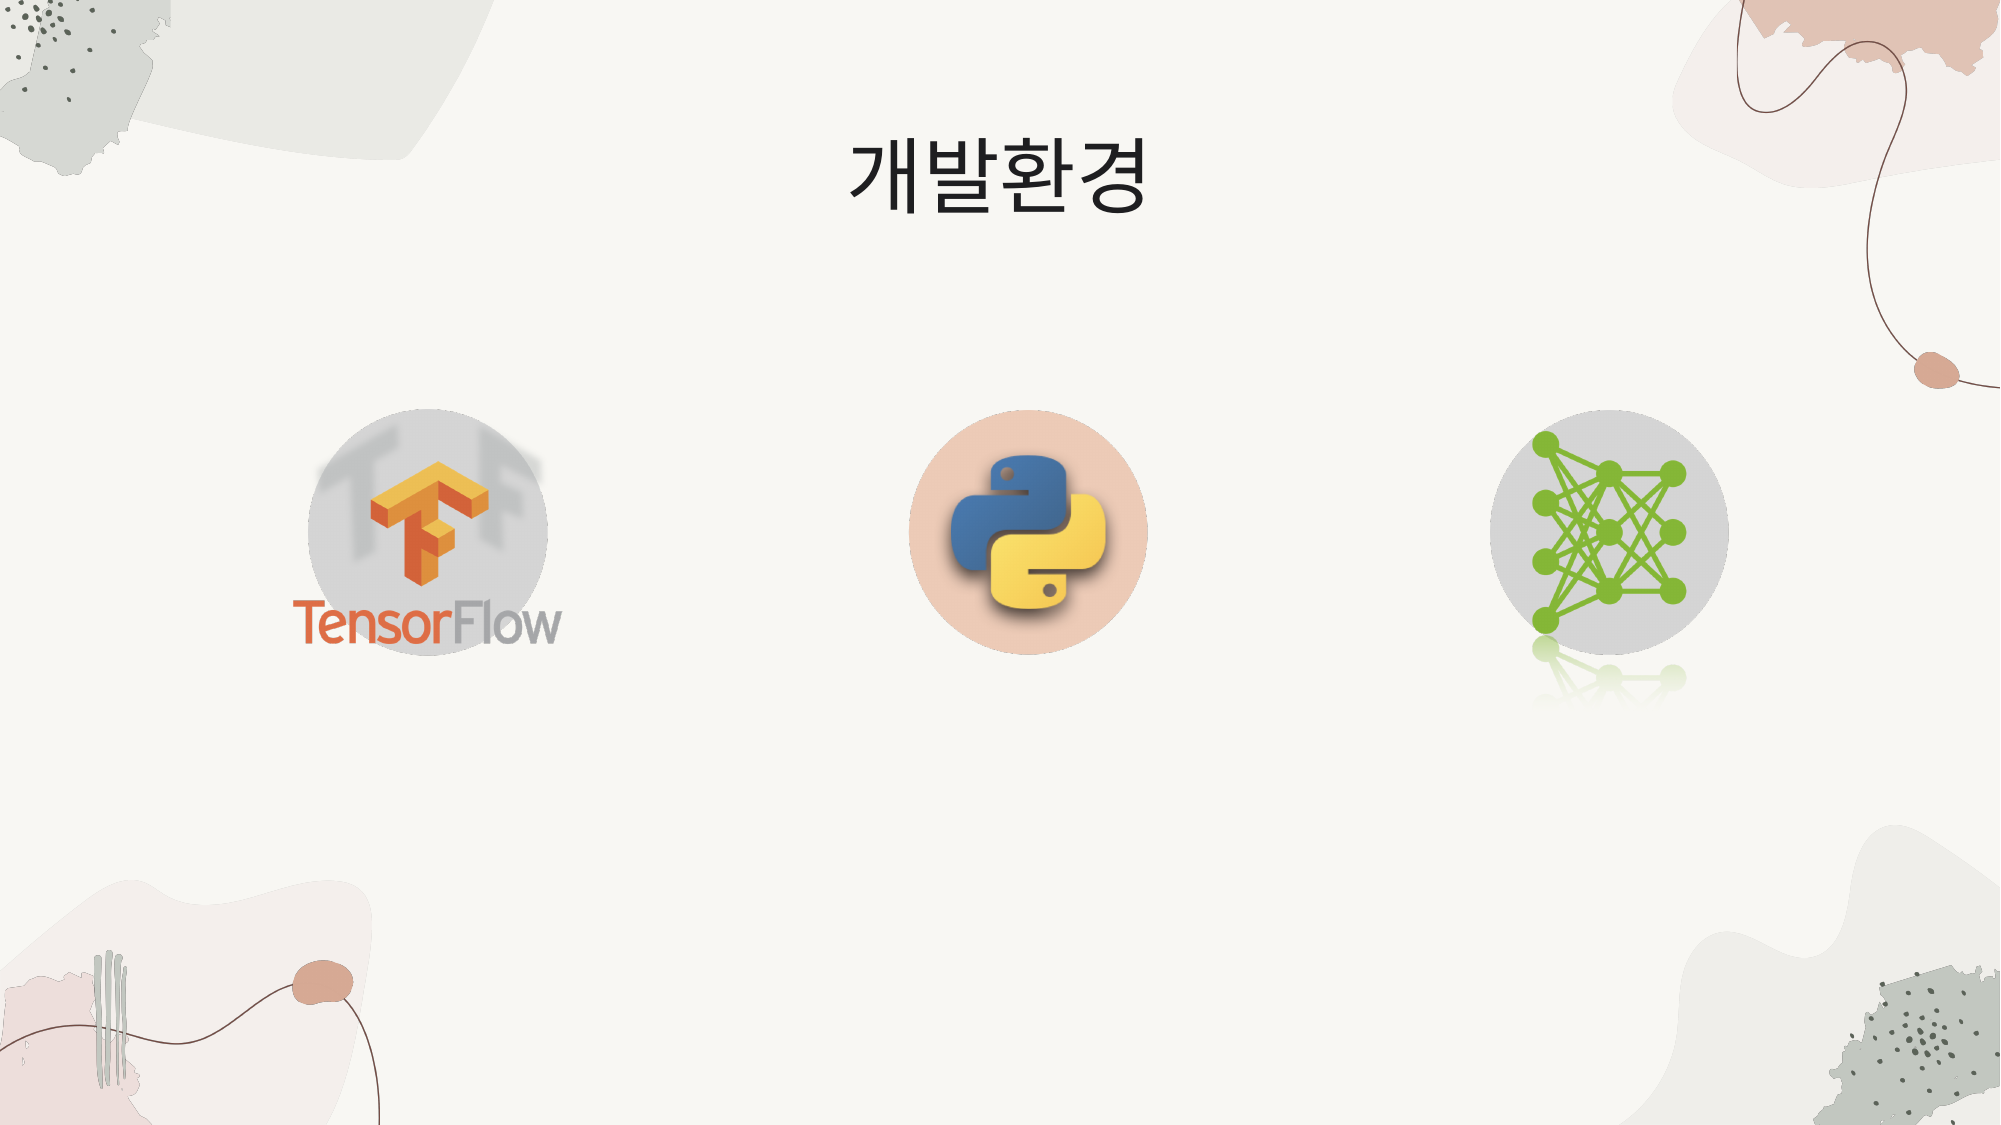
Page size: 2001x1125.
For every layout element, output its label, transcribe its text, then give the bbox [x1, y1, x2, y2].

picture [288, 408, 567, 656]
picture [1488, 409, 1730, 716]
picture [1619, 825, 2000, 1125]
picture [907, 408, 1148, 656]
picture [0, 880, 380, 1125]
picture [1673, 0, 2001, 397]
picture [0, 0, 494, 176]
text_box 개발환경 [271, 116, 1729, 232]
